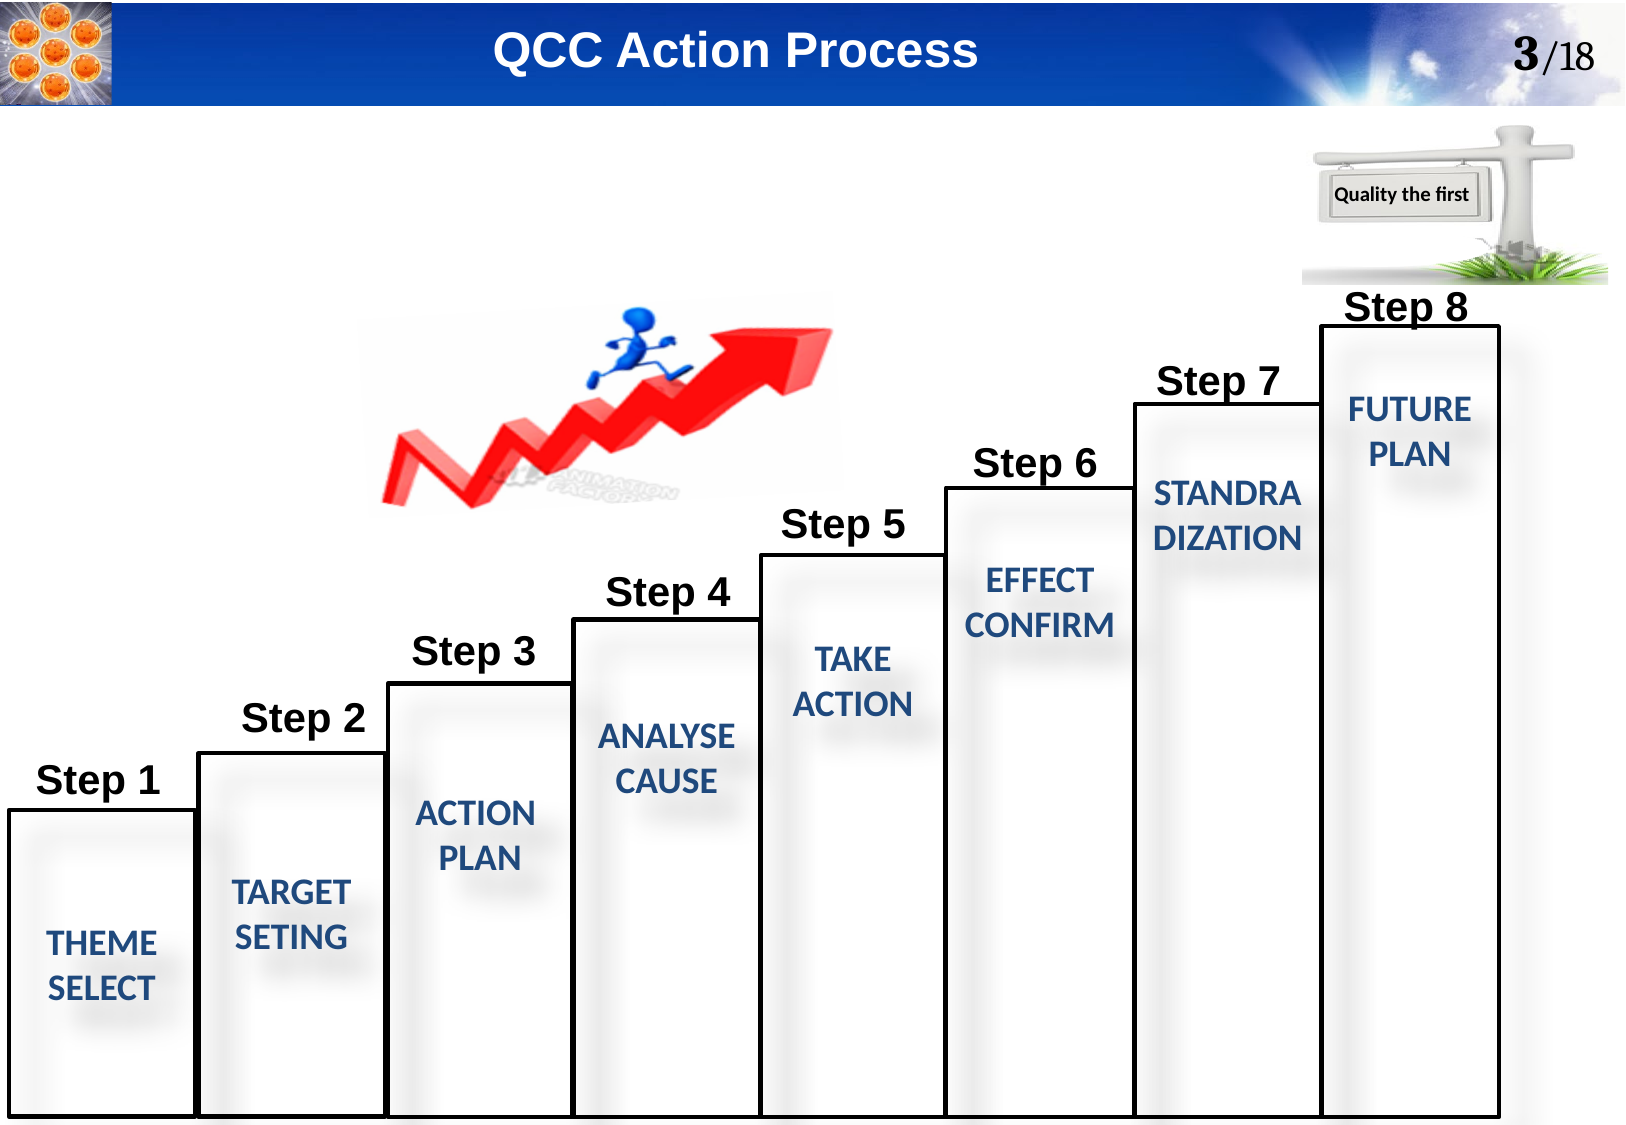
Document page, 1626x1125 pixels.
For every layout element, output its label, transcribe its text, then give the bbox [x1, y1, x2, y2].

text_box Step 3 [388, 617, 559, 680]
text_box FUTURE PLAN [1319, 324, 1501, 1119]
picture [358, 292, 843, 517]
text_box Step 6 [950, 430, 1121, 492]
text_box Step 2 [218, 685, 386, 748]
text_box STANDRADIZATION [1133, 402, 1319, 1119]
text_box THEME SELECT [7, 808, 196, 1119]
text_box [574, 697, 611, 1119]
text_box Step 7 [1133, 348, 1304, 410]
text_box ANALYSE CAUSE [571, 617, 759, 1119]
text_box ACTION PLAN [386, 681, 574, 1119]
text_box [1301, 125, 1609, 285]
text_box TARGET SETING [196, 751, 386, 1119]
text_box EFFECT CONFIRM [944, 486, 1133, 1119]
text_box Step 8 [1321, 293, 1491, 336]
picture [0, 2, 1625, 106]
text_box Step 1 [13, 747, 184, 809]
text_box Step 5 [758, 490, 928, 553]
text_box Step 4 [583, 559, 753, 621]
text_box TAKE ACTION [759, 553, 944, 1119]
